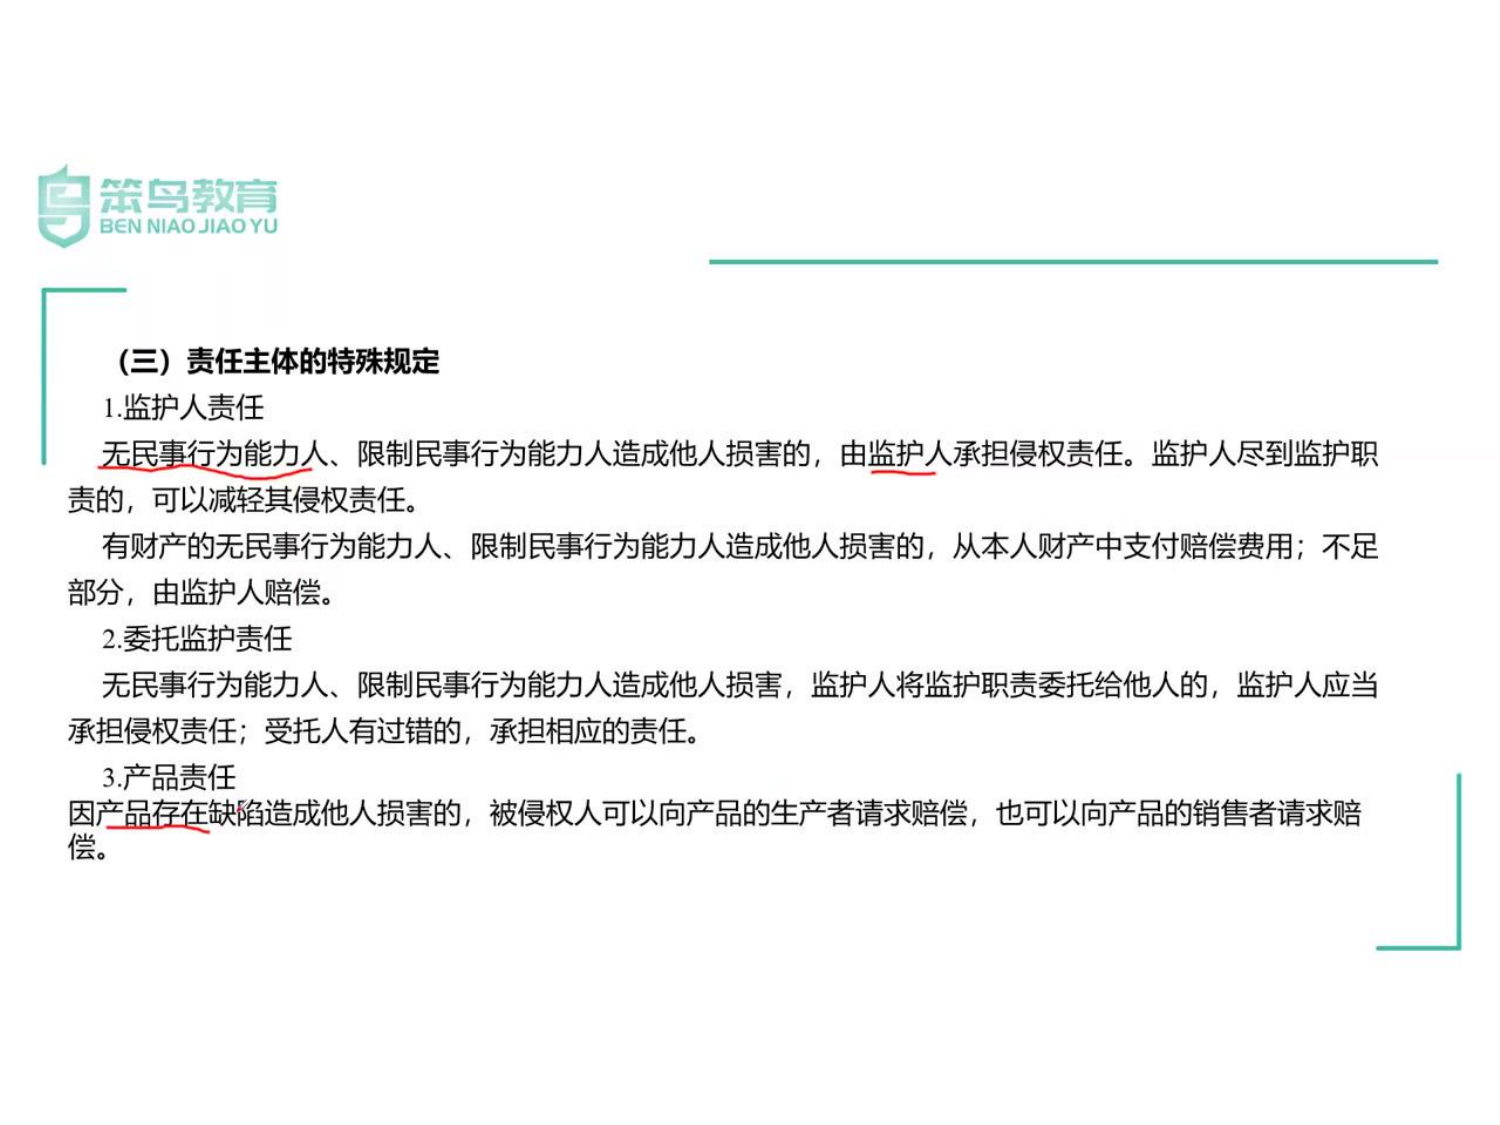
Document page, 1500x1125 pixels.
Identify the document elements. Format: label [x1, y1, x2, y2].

picture [0, 140, 1500, 985]
